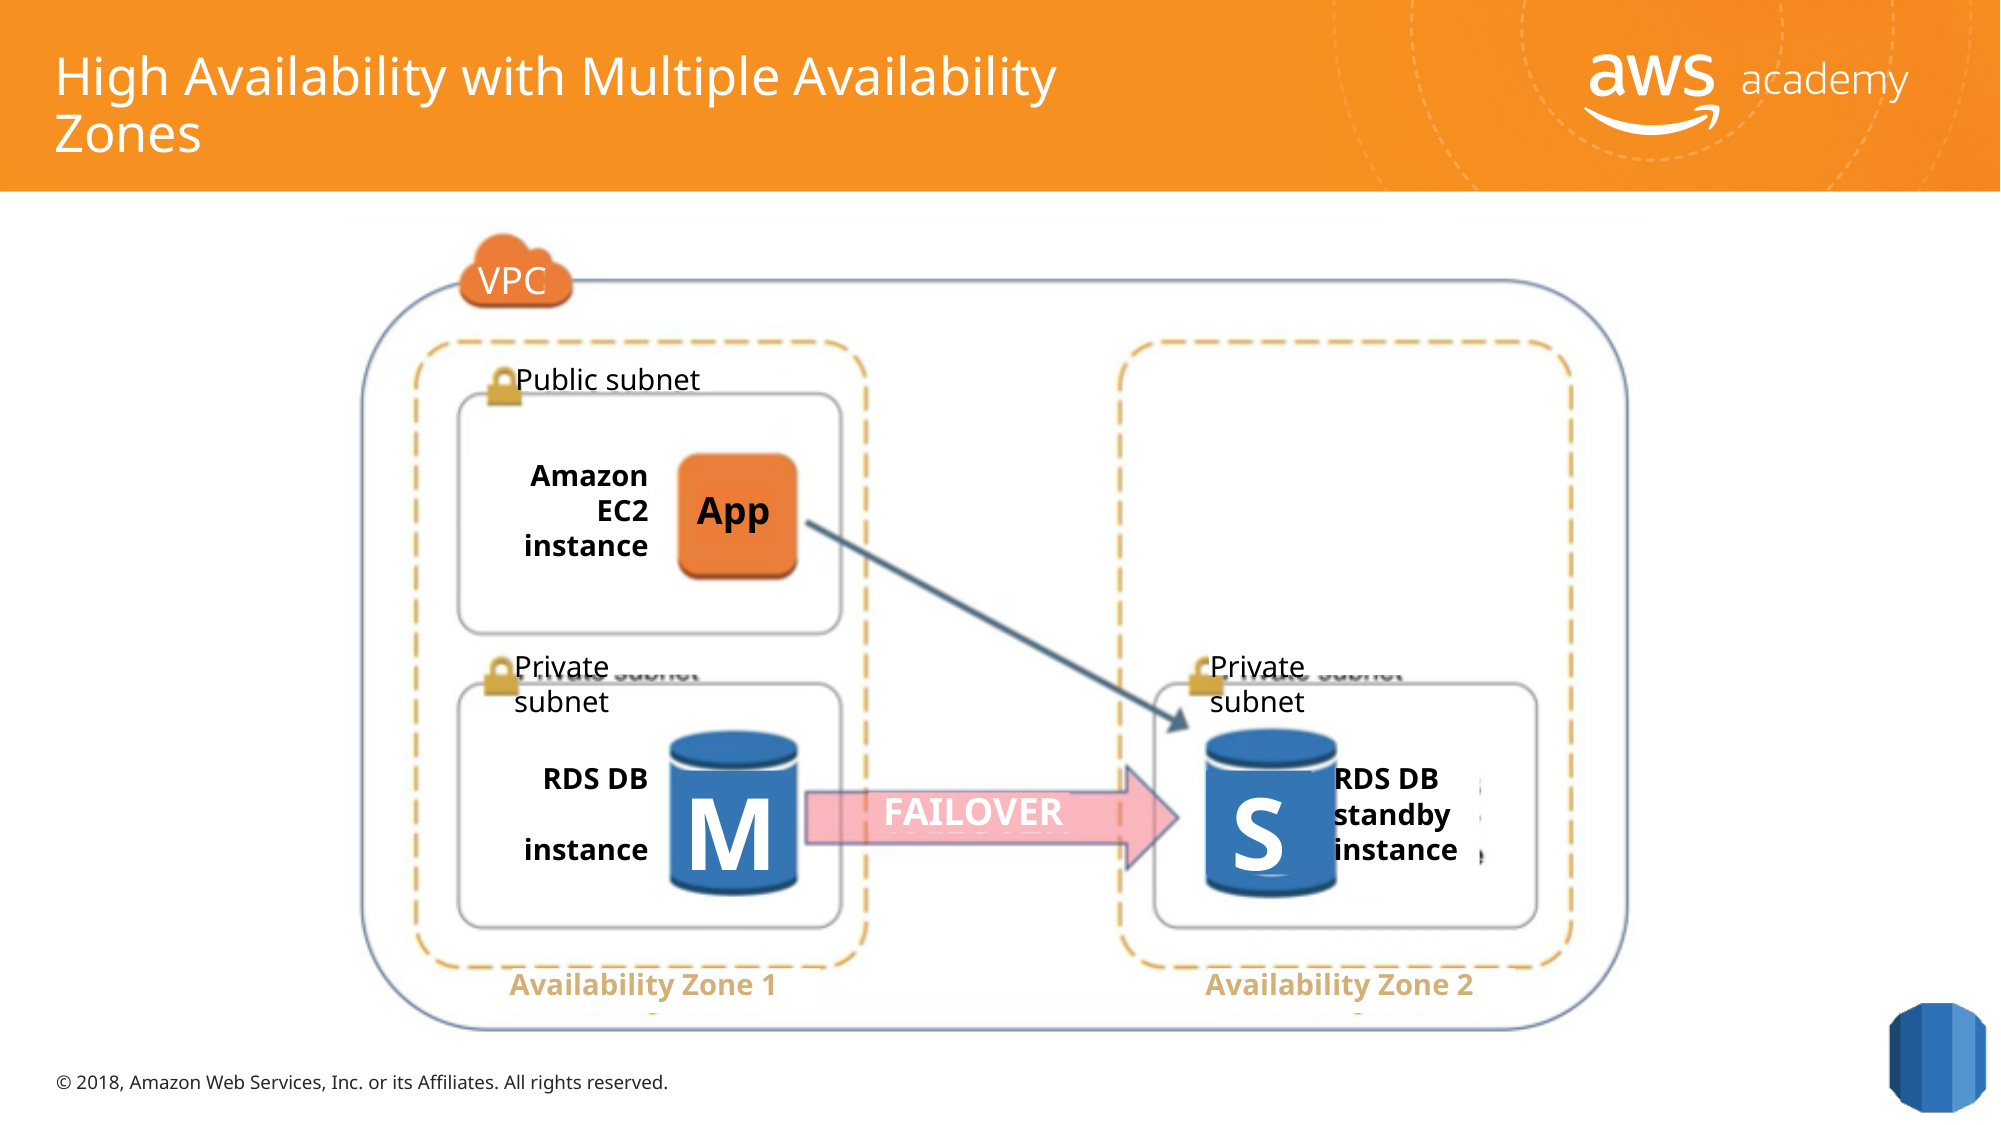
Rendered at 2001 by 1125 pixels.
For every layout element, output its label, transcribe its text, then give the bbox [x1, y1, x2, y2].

title High Availability with Multiple Availability Zones [39, 43, 1099, 172]
picture [0, 0, 2000, 1125]
